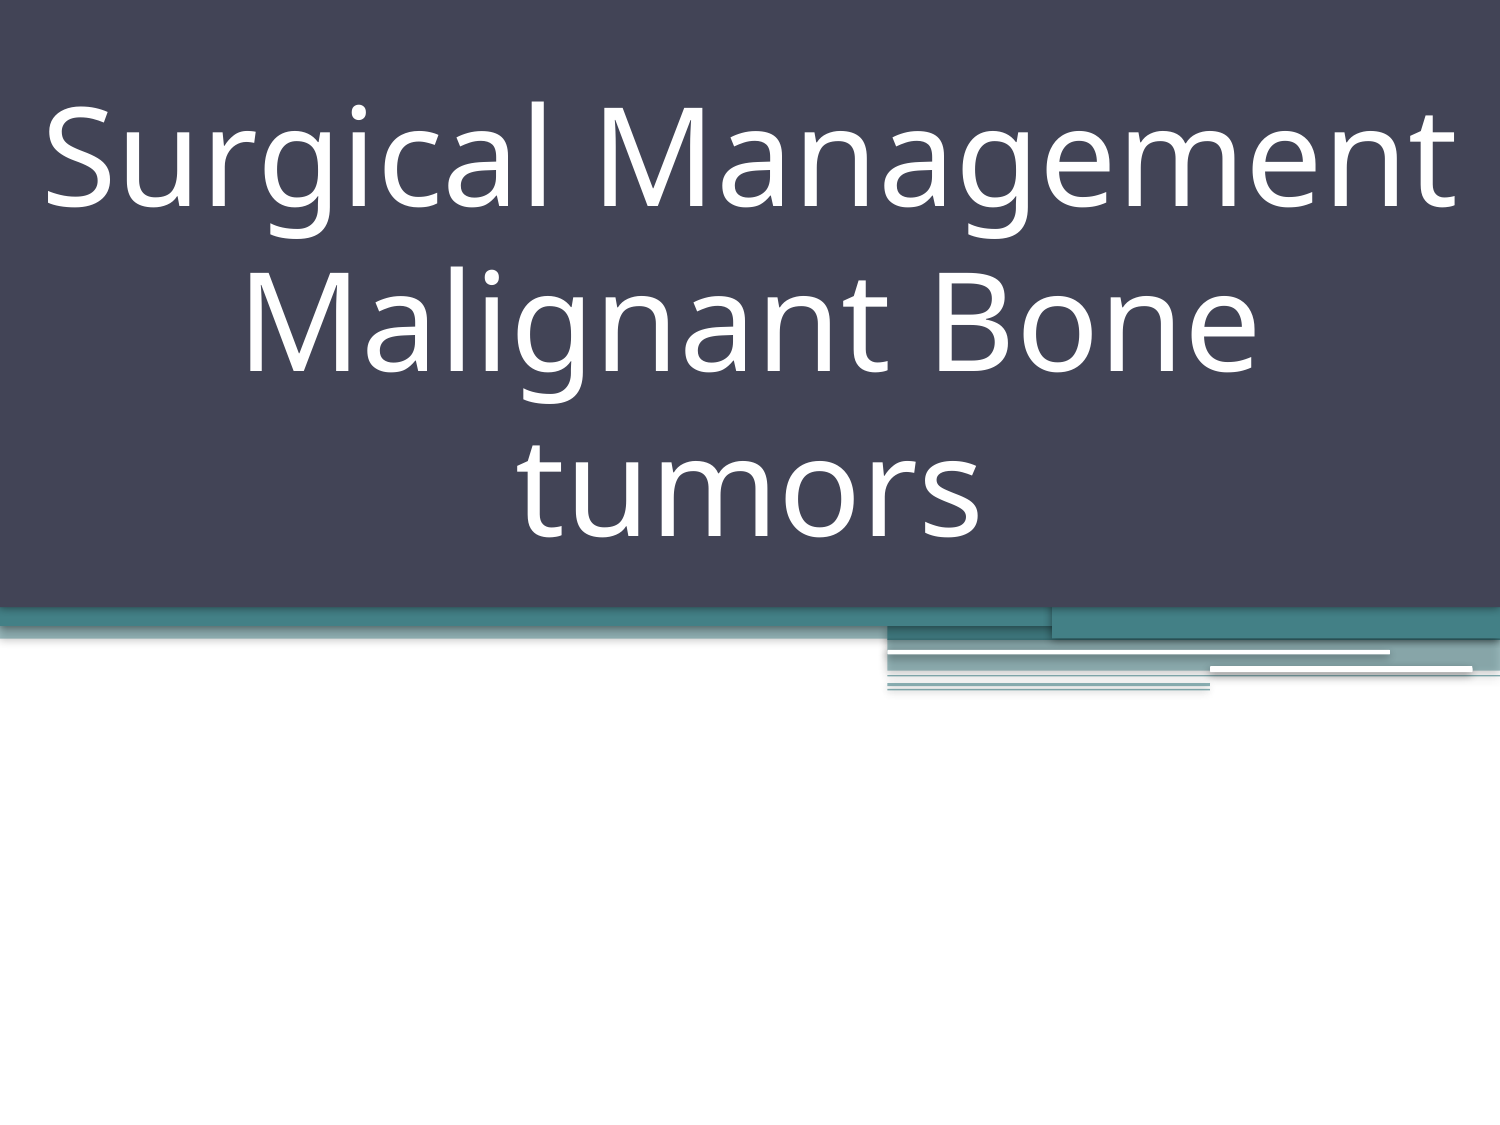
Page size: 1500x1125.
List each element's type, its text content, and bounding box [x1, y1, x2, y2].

title Surgical Management Malignant Bone tumors [0, 149, 1500, 572]
